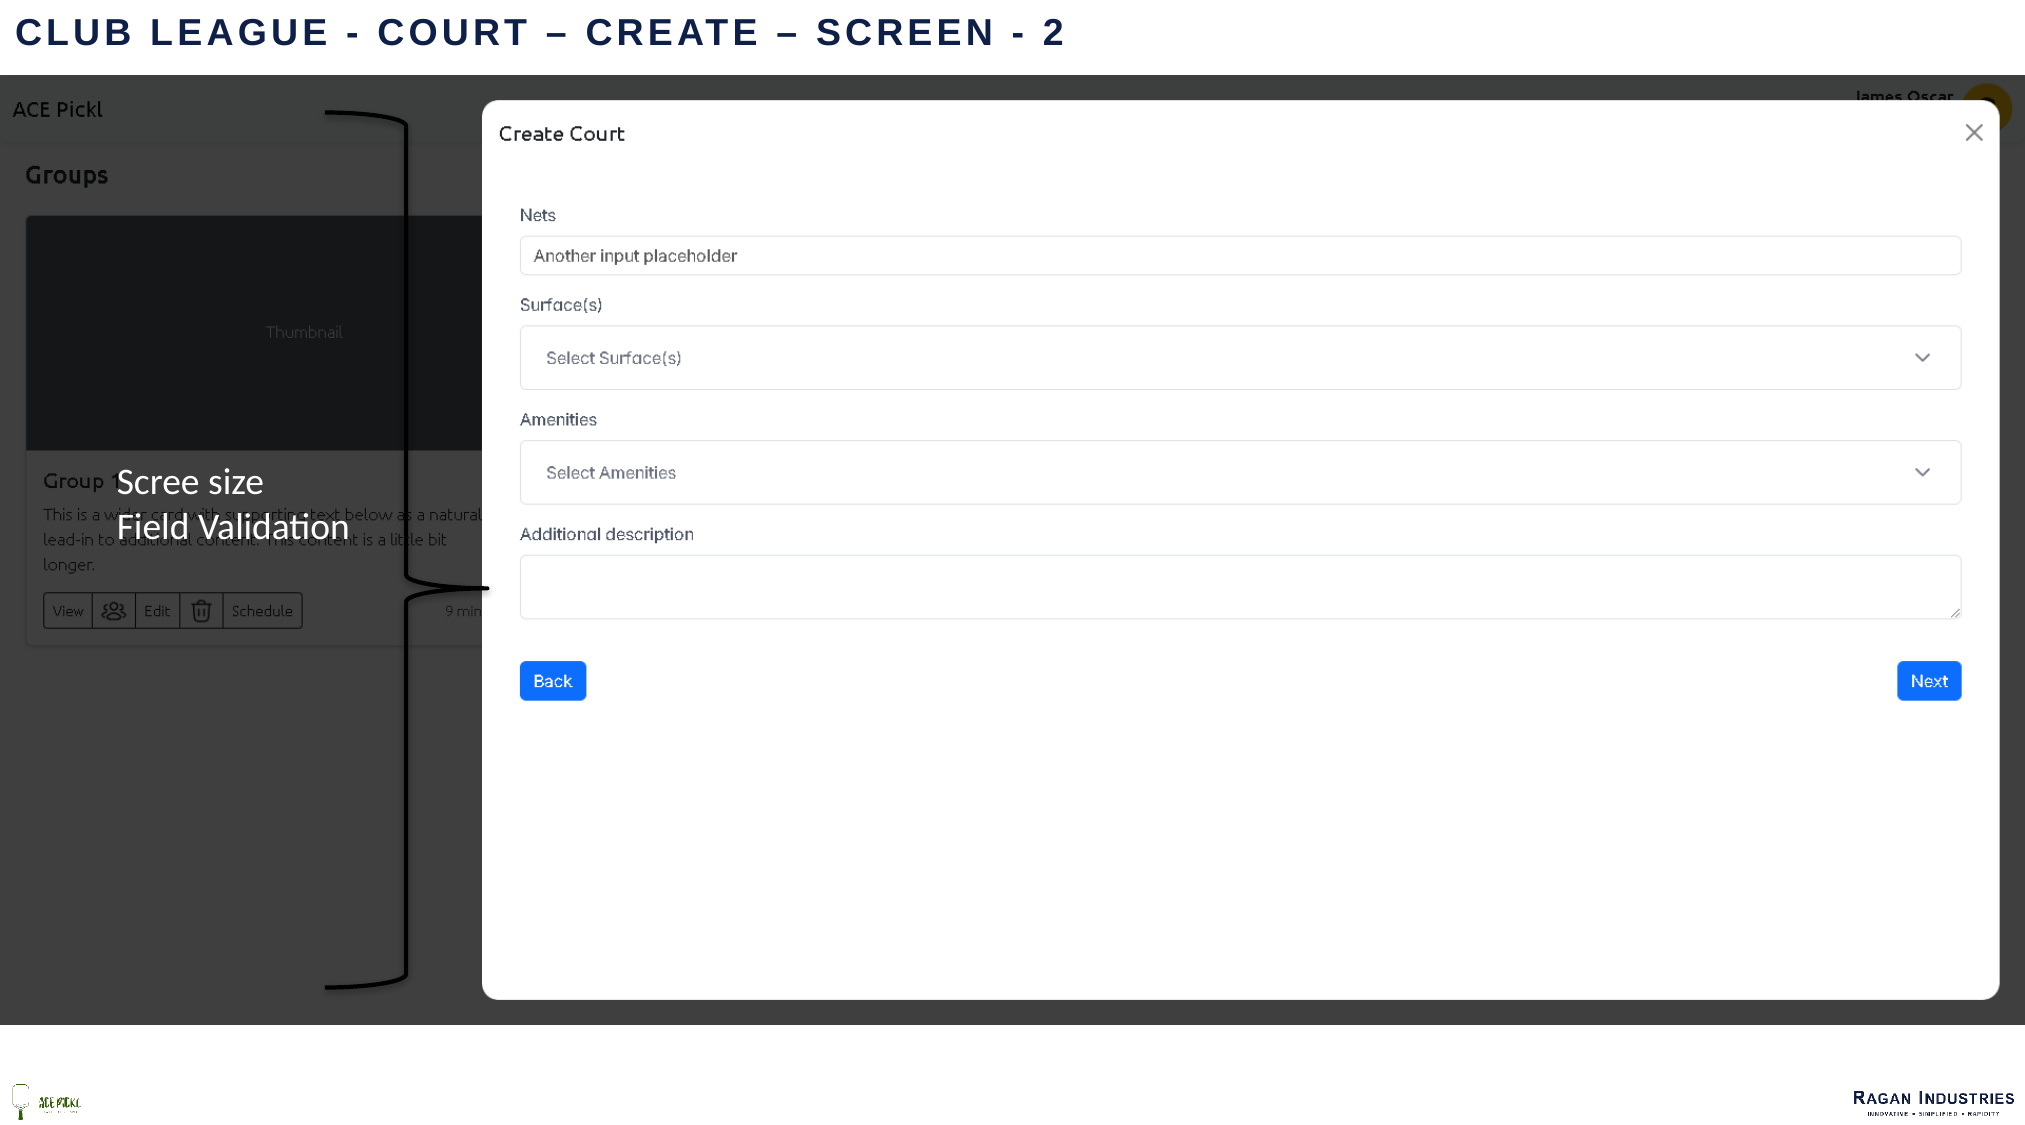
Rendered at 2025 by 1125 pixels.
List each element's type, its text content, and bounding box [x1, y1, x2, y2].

picture [12, 1084, 81, 1120]
text_box Club League - Court – Create – Screen - 2 [0, 0, 2025, 54]
picture [1837, 1084, 2025, 1120]
picture [0, 74, 2025, 1026]
